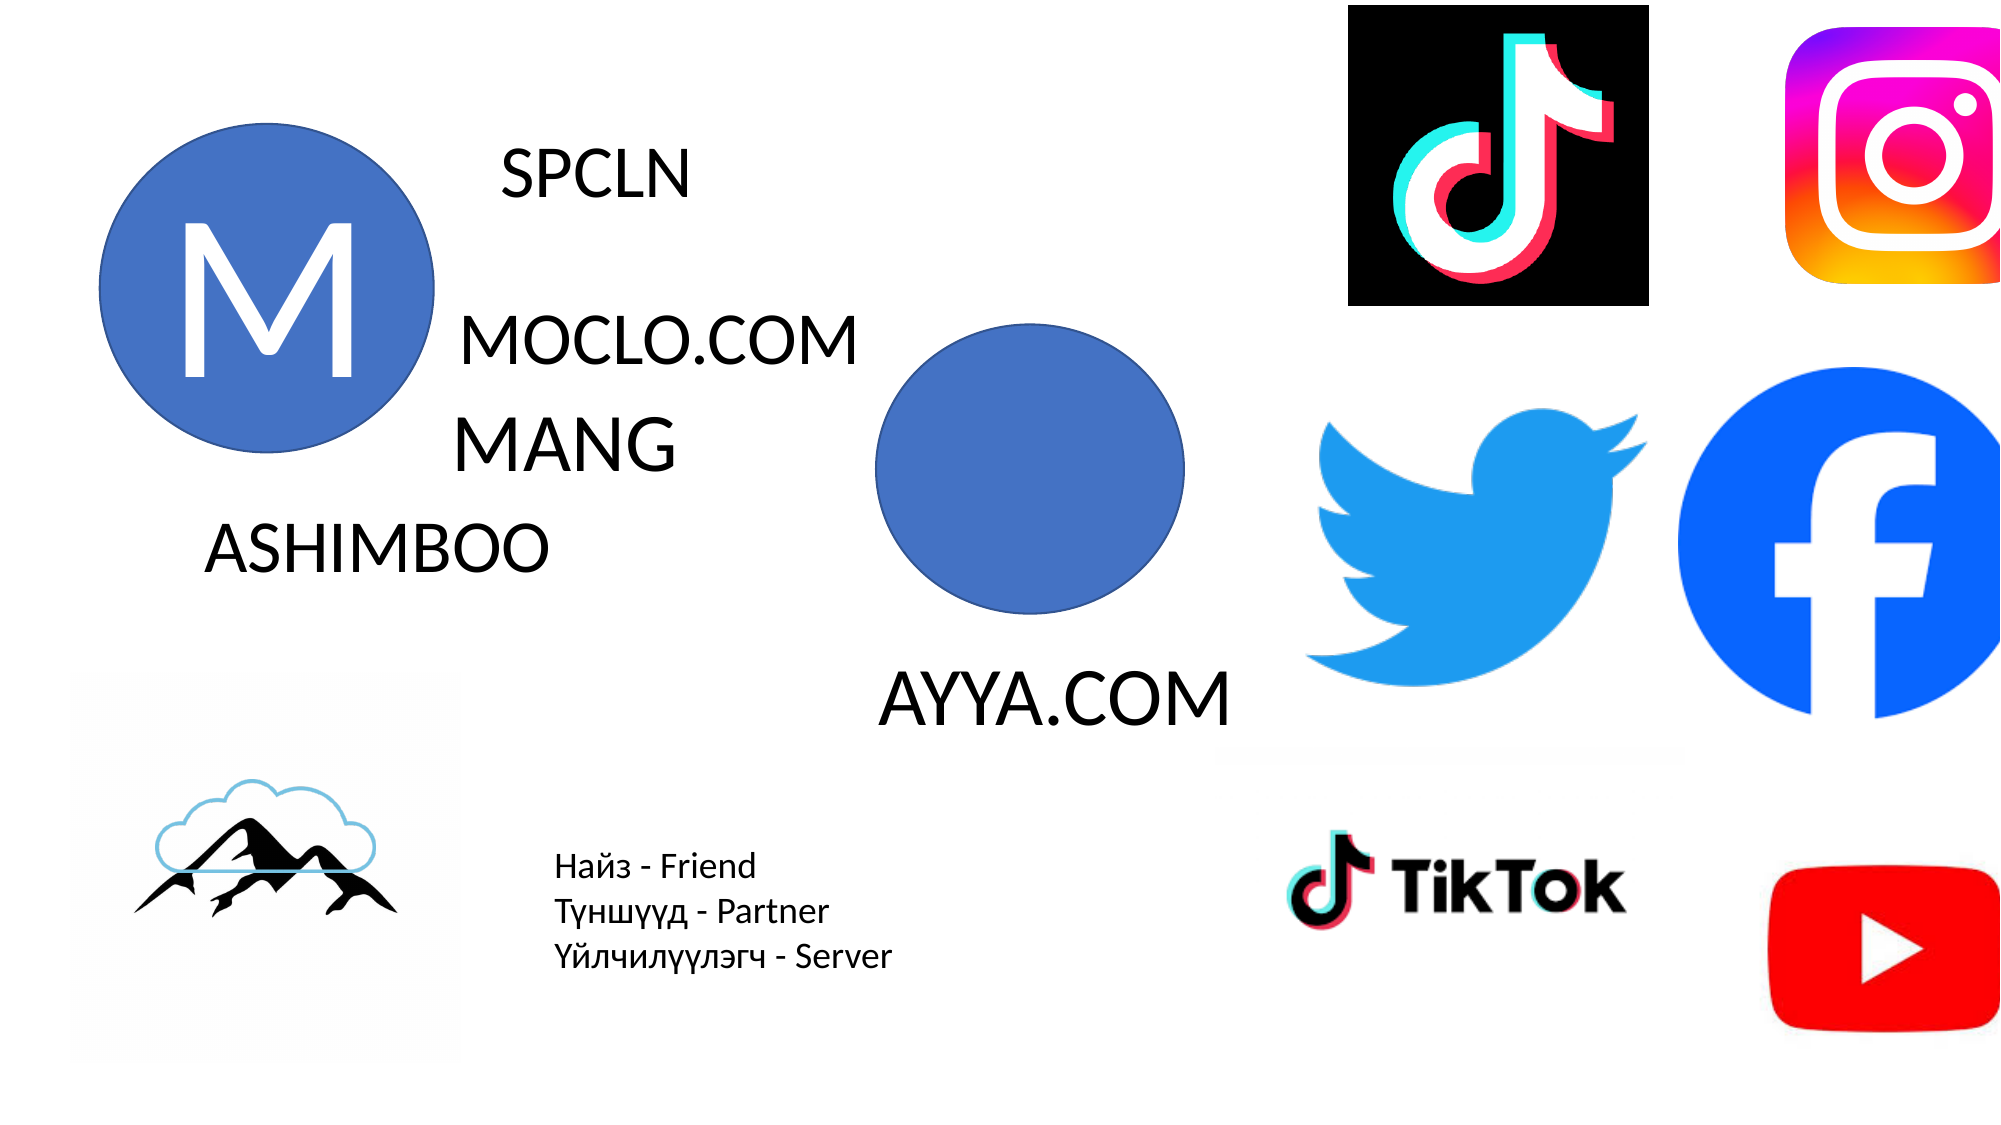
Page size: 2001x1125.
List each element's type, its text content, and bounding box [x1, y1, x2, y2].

text_box MANG [437, 380, 906, 496]
text_box SPCLN [485, 114, 760, 220]
text_box [187, 434, 346, 454]
text_box [98, 168, 151, 408]
picture [1710, 773, 2000, 1125]
text_box [874, 323, 1185, 615]
picture [1215, 747, 1685, 1011]
text_box [214, 122, 319, 131]
picture [1348, 5, 1649, 306]
text_box Найз - Friend Түншүүд - Partner Үйлчилүүлэгч - Server [539, 833, 1138, 983]
text_box [408, 198, 435, 378]
text_box MOCLO.COM [443, 282, 1169, 388]
text_box AYYA.COM [863, 634, 1262, 749]
picture [1678, 367, 2000, 720]
picture [1304, 407, 1649, 690]
text_box M [151, 131, 408, 434]
picture [70, 672, 461, 1063]
picture [1785, 27, 2000, 284]
text_box ASHIMBOO [189, 490, 788, 596]
